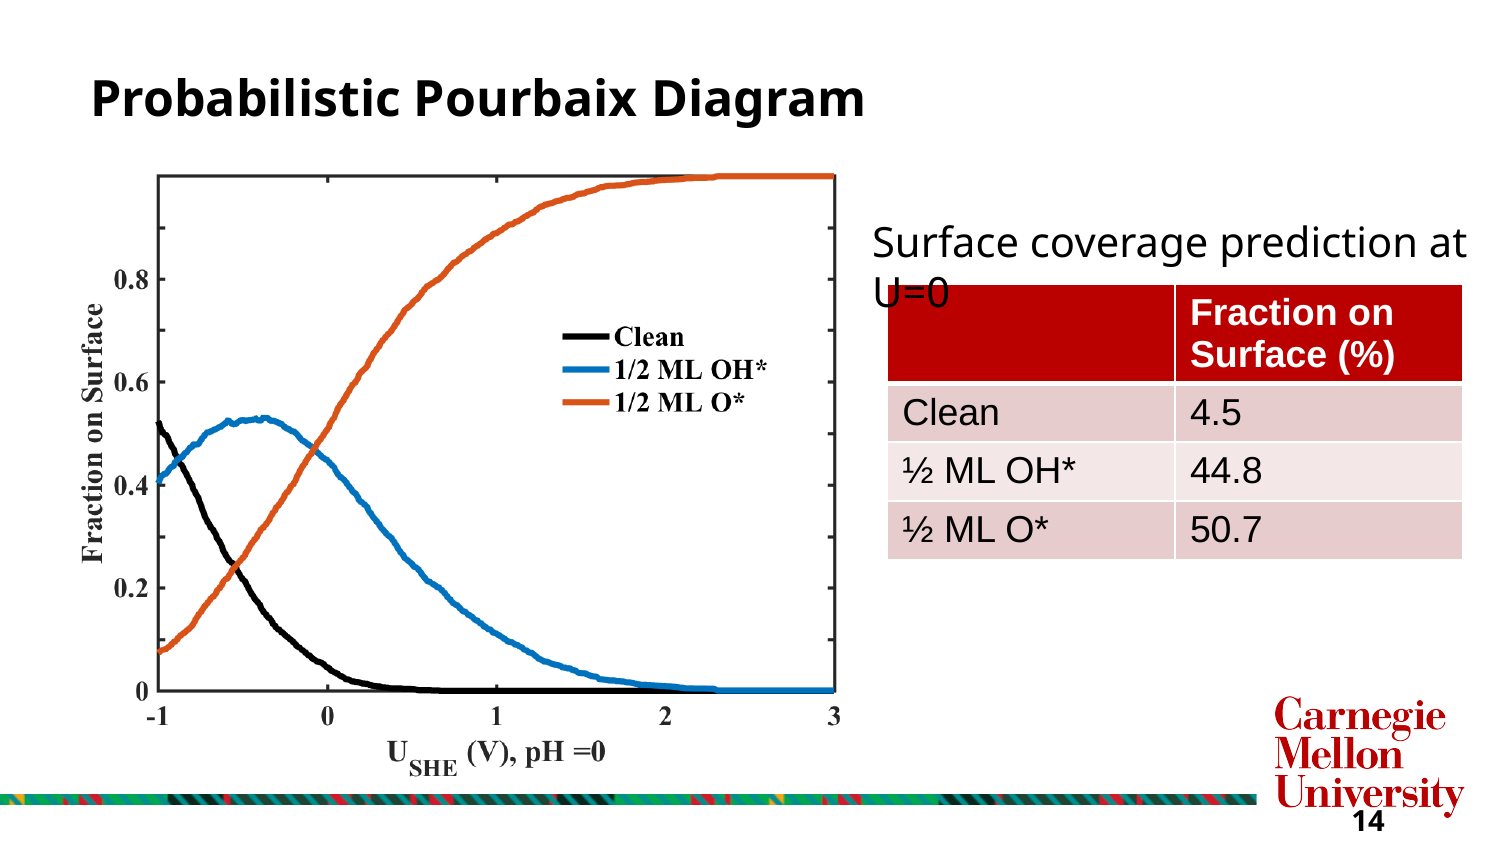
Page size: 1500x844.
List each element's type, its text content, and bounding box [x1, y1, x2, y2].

title Probabilistic Pourbaix Diagram [75, 59, 1425, 160]
table_cell 44.8 [1176, 443, 1462, 500]
table_cell 4.5 [1176, 386, 1462, 441]
table_cell ½ ML OH* [888, 443, 1174, 500]
picture [1275, 696, 1465, 818]
picture [74, 172, 851, 781]
picture [0, 794, 1257, 805]
table_cell 50.7 [1176, 502, 1462, 559]
table_cell Clean [888, 386, 1174, 441]
table_cell ½ ML O* [888, 502, 1174, 559]
slide_number 13 [1062, 799, 1400, 844]
text_box Surface coverage prediction at U=0 [857, 208, 1500, 324]
table_header Fraction on Surface (%) [1176, 324, 1462, 381]
table_header [888, 324, 1174, 381]
